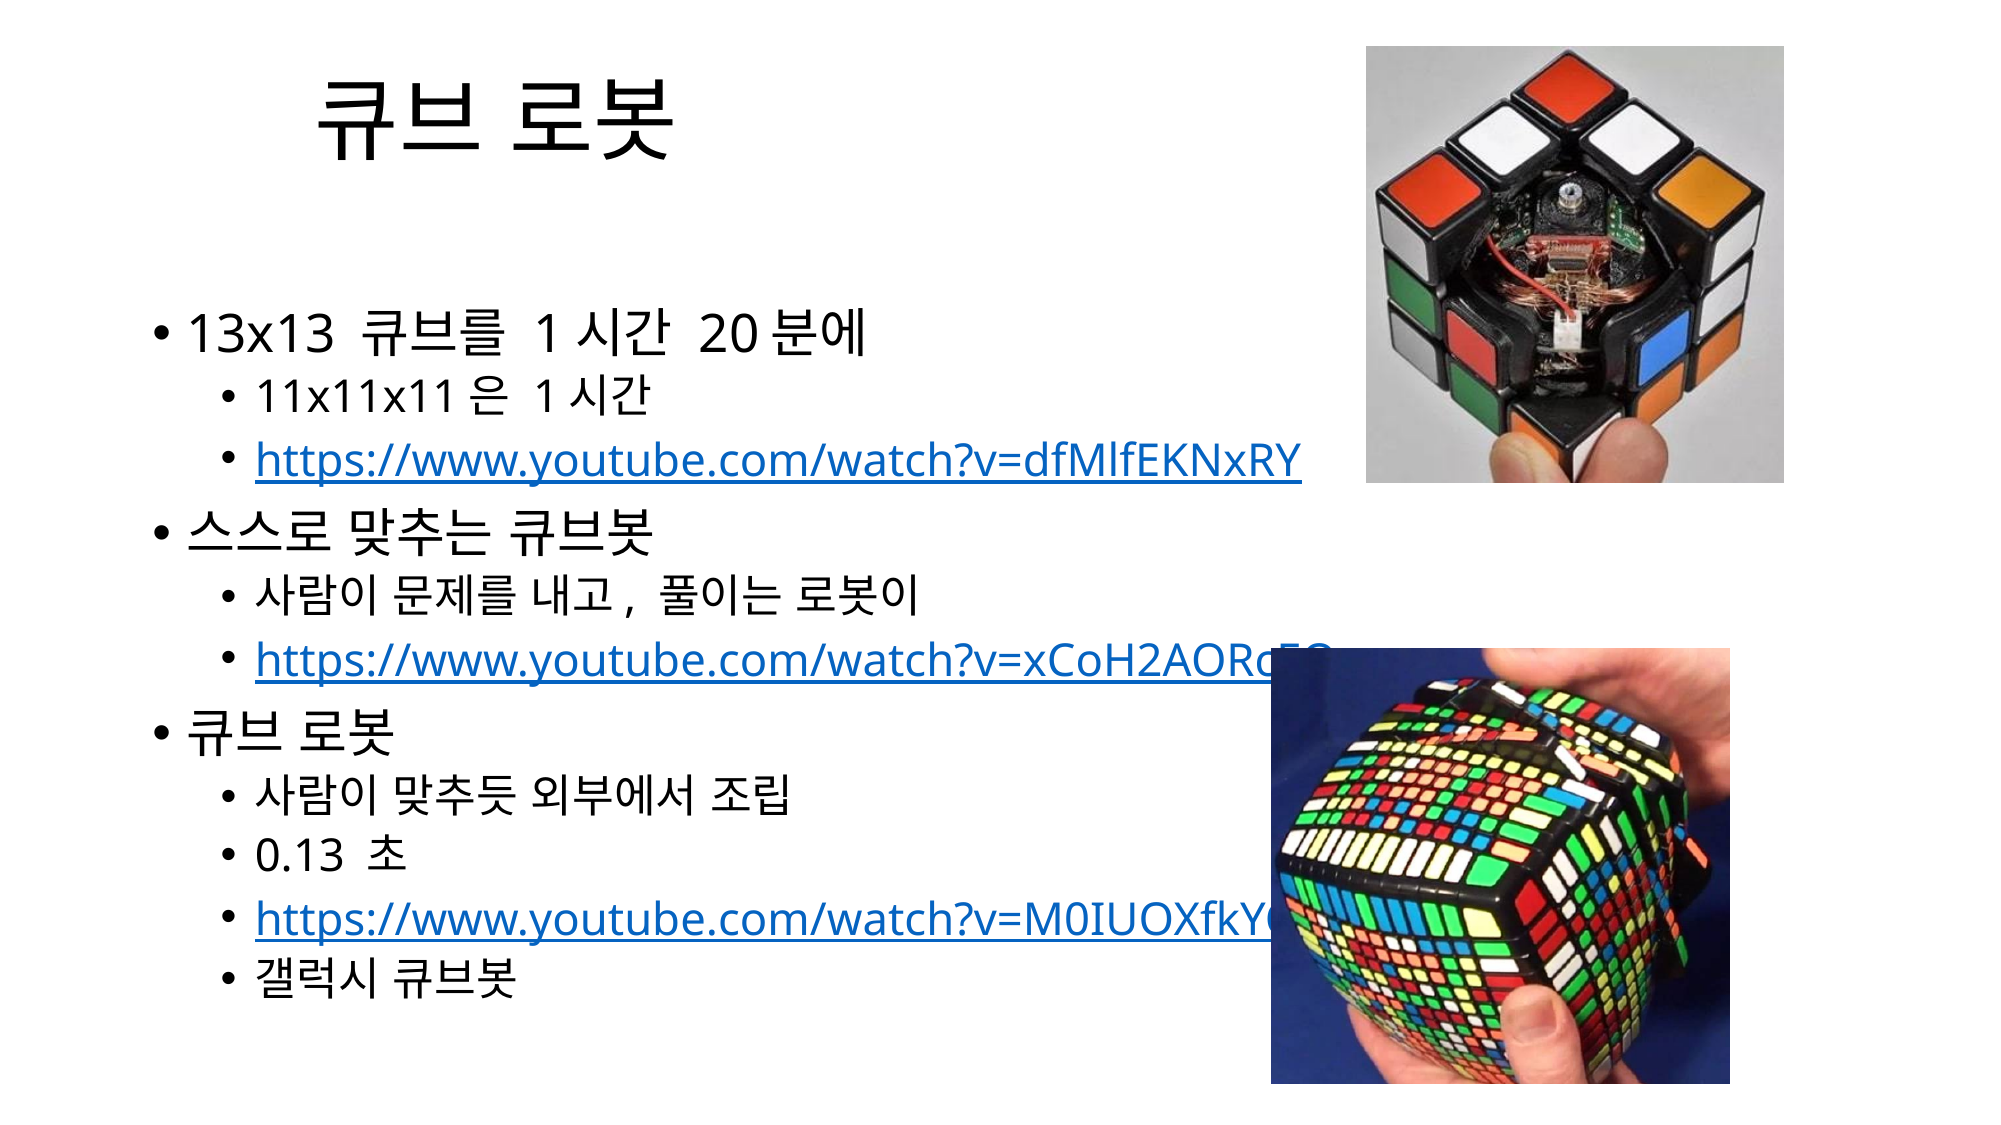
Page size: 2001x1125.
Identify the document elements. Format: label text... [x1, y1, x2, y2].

picture [1366, 46, 1784, 483]
list 13x13 큐브를 1시간 20분에 11x11x11은 1시간 https://www.youtube.com/watch?v=dfMlfEKNxRY 스스로 맞추는 큐브봇 사람이 문제를 내고, 풀이는 로봇이 https://www.youtube.com/watch?v=xCoH2AORcEQ 큐브 로봇 사람이 맞추듯 외부에서 조립 0.13 초 https://www.youtube.com/watch?v=M0IUOXfkYQk 갤럭시 큐브봇 [137, 299, 1863, 1014]
picture [1271, 648, 1730, 1084]
title 큐브 로봇 [299, 46, 1366, 202]
